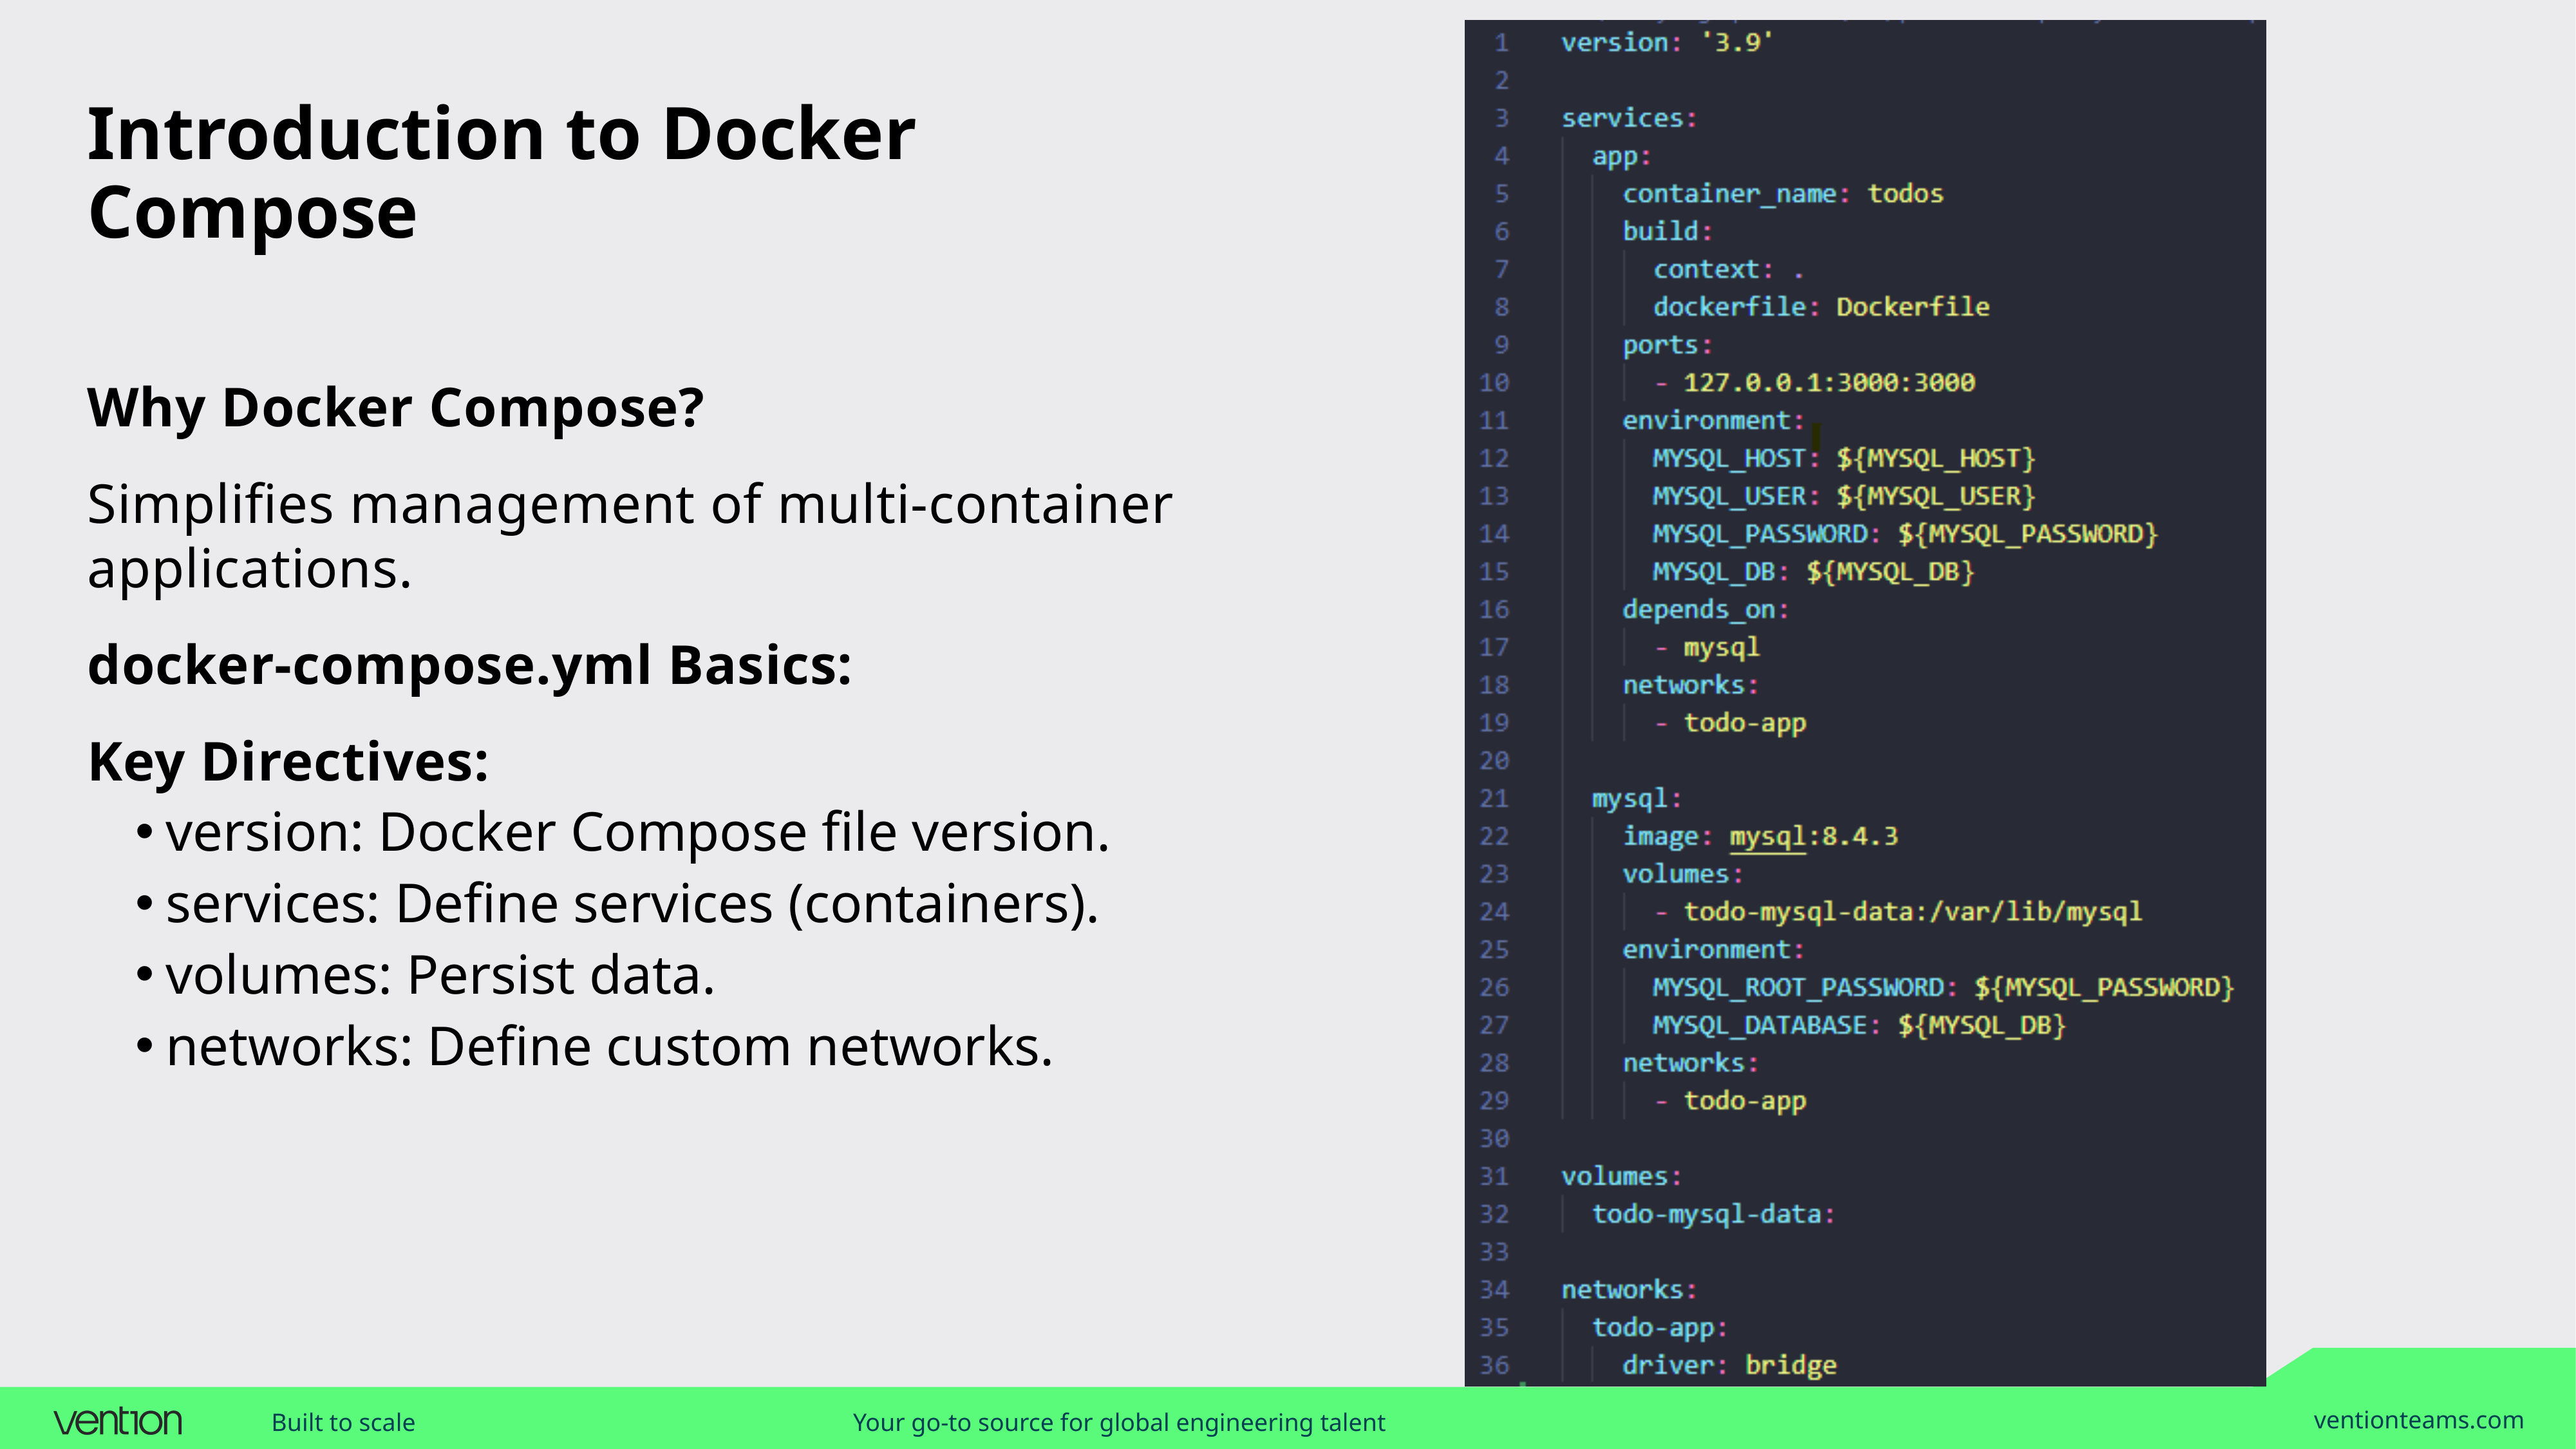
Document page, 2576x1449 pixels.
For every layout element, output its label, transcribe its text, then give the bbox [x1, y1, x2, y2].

title Introduction to Docker Compose [87, 97, 1133, 235]
picture [1465, 20, 2266, 1387]
list Why Docker Compose? Simplifies management of multi-container applications. docker-compose.yml Basics: Key Directives: version: Docker Compose file version. services: Define services (containers). volumes: Persist data. networks: Define custom networks. [87, 372, 1346, 1076]
picture [53, 1406, 182, 1435]
